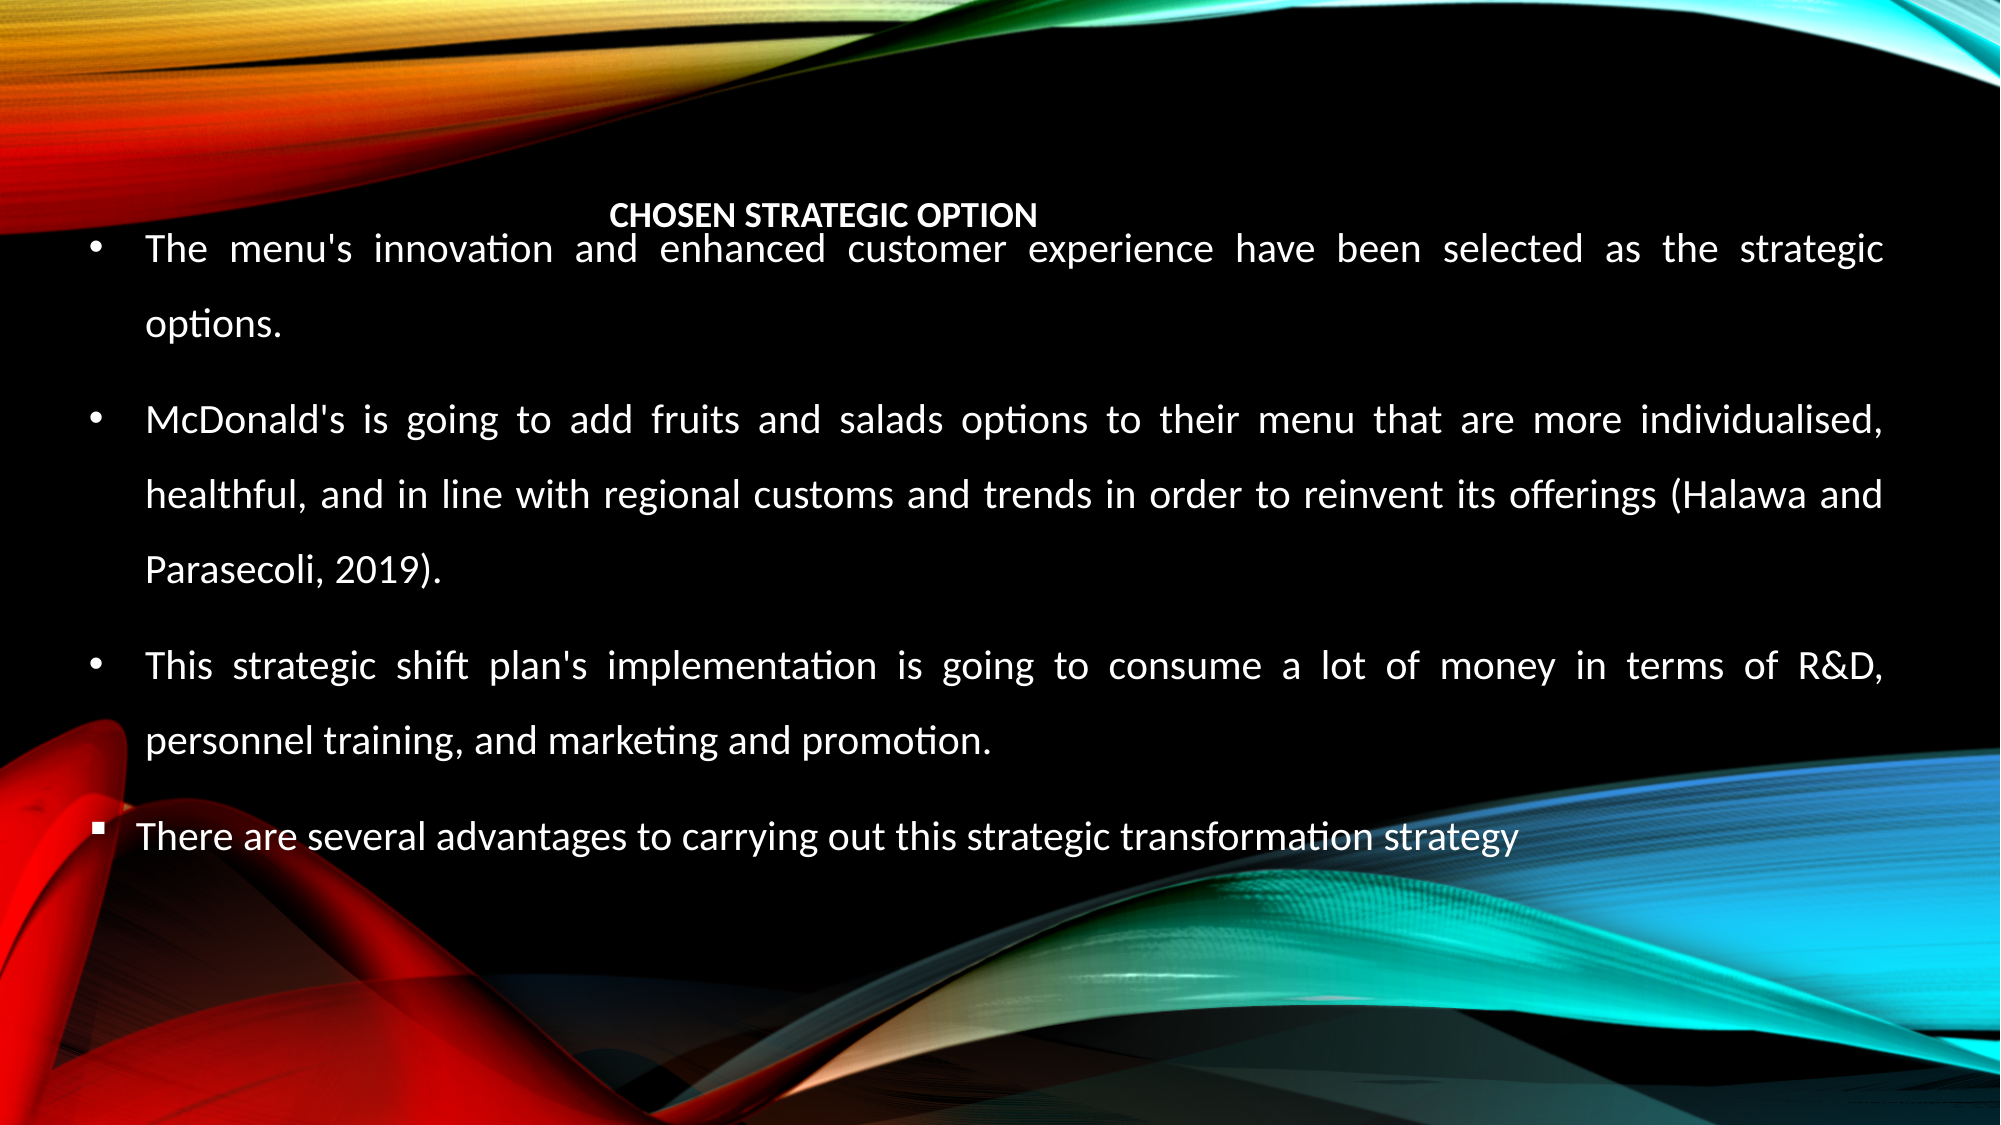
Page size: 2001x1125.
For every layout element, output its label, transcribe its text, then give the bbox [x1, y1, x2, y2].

subtitle The menu's innovation and enhanced customer experience have been selected as the strategic options. McDonald's is going to add fruits and salads options to their menu that are more individualised, healthful, and in line with regional customs and trends in order to reinvent its offerings (Halawa and Parasecoli, 2019). This strategic shift plan's implementation is going to consume a lot of money in terms of R&D, personnel training, and marketing and promotion. There are several advantages to carrying out this strategic transformation strategy [73, 188, 1900, 937]
picture [0, 717, 2000, 1125]
picture [0, 0, 2000, 237]
